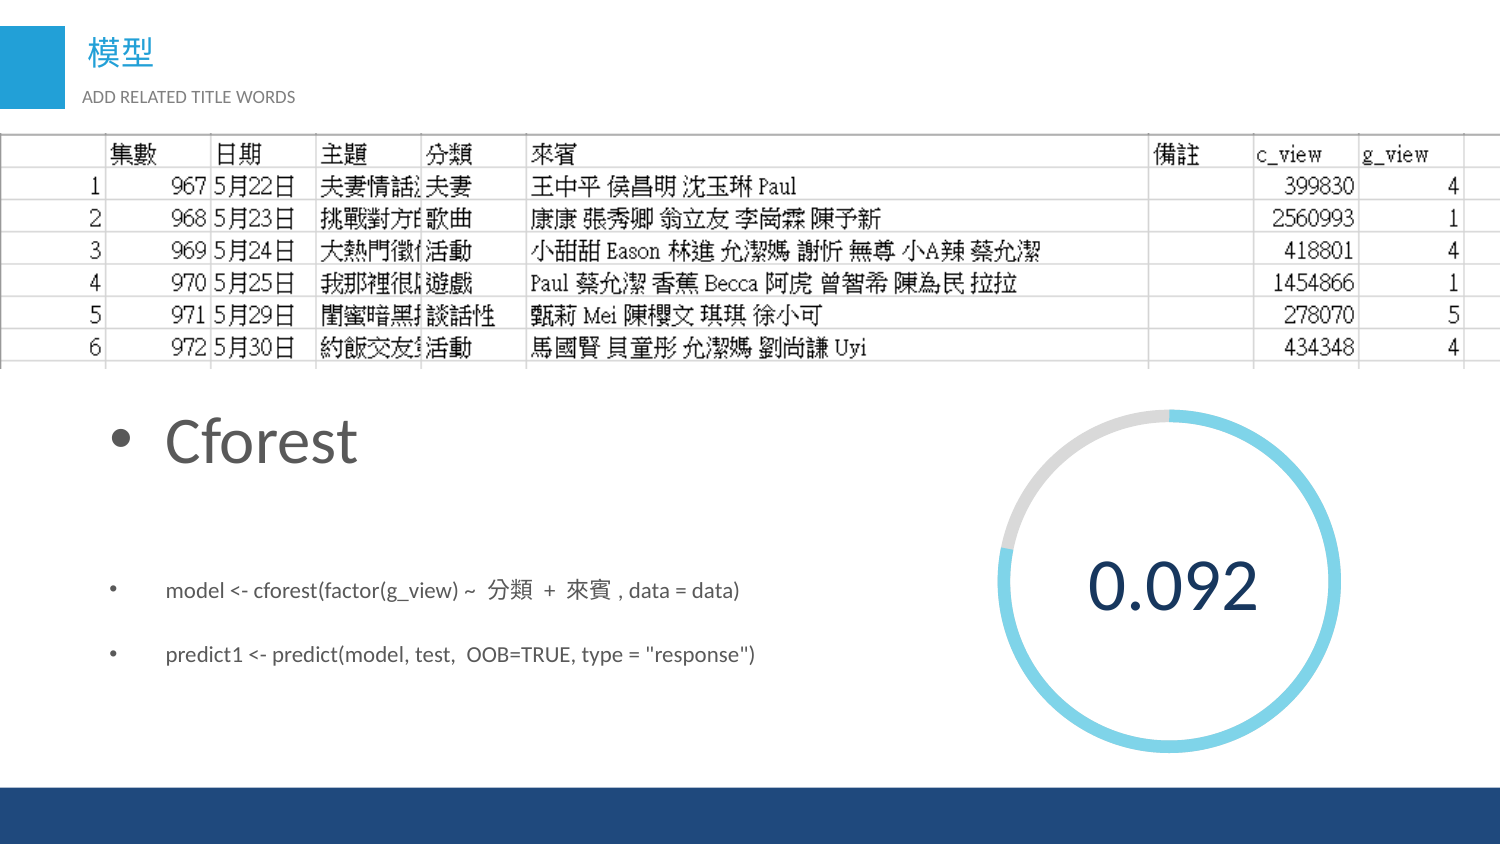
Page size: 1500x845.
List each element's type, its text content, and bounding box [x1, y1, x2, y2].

picture [0, 133, 1500, 370]
list Cforest model <- cforest(factor(g_view) ~ 分類 + 來賓, data = data) predict1 <- predict(model, test, OOB=TRUE, type = "response") [94, 389, 1447, 747]
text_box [1003, 415, 1335, 747]
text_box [0, 26, 406, 114]
